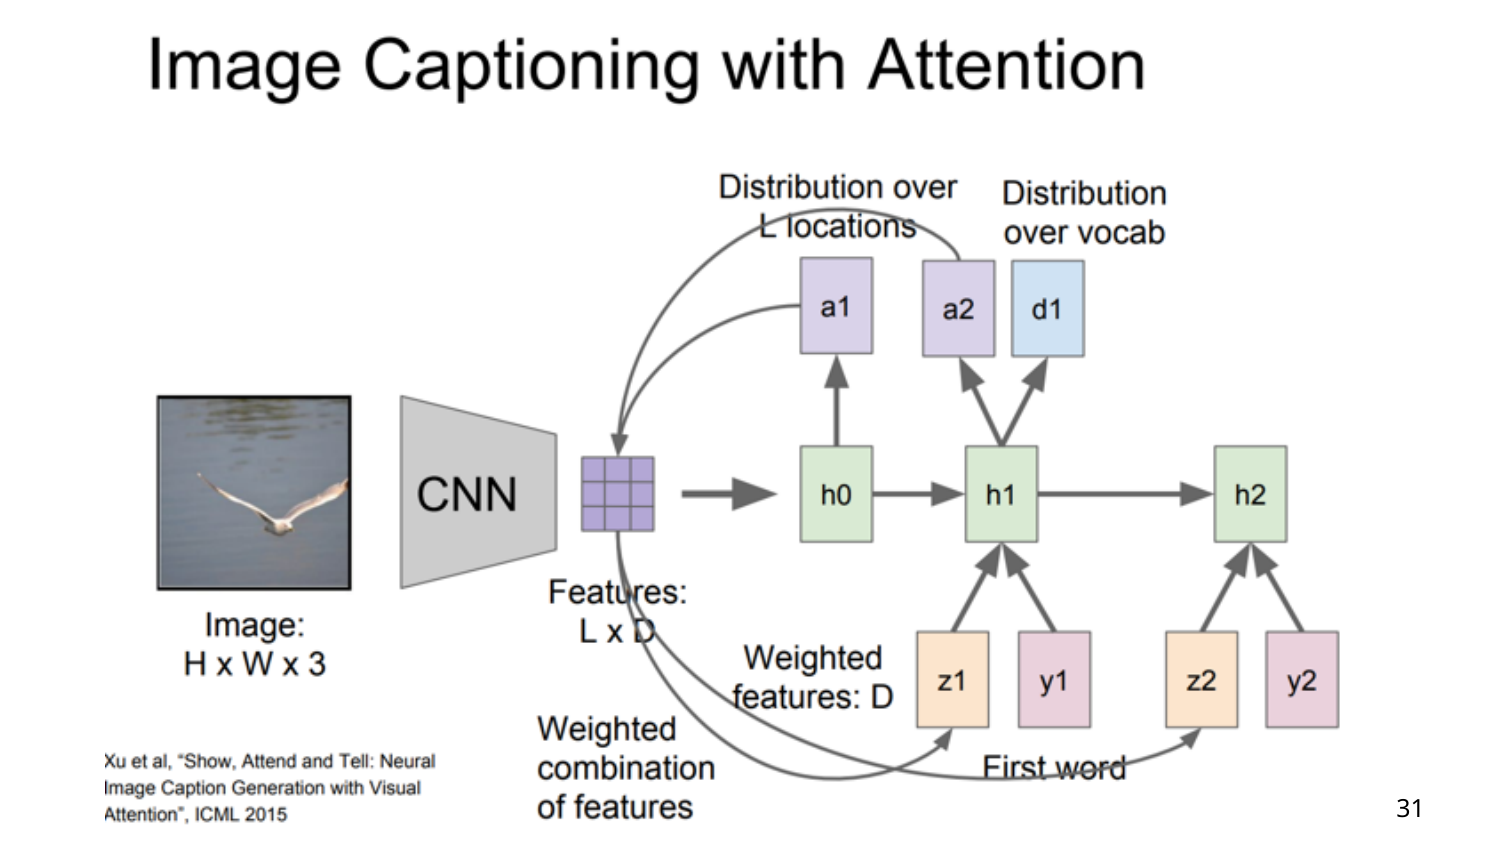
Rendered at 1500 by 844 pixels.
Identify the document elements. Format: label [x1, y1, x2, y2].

picture [104, 0, 1395, 844]
